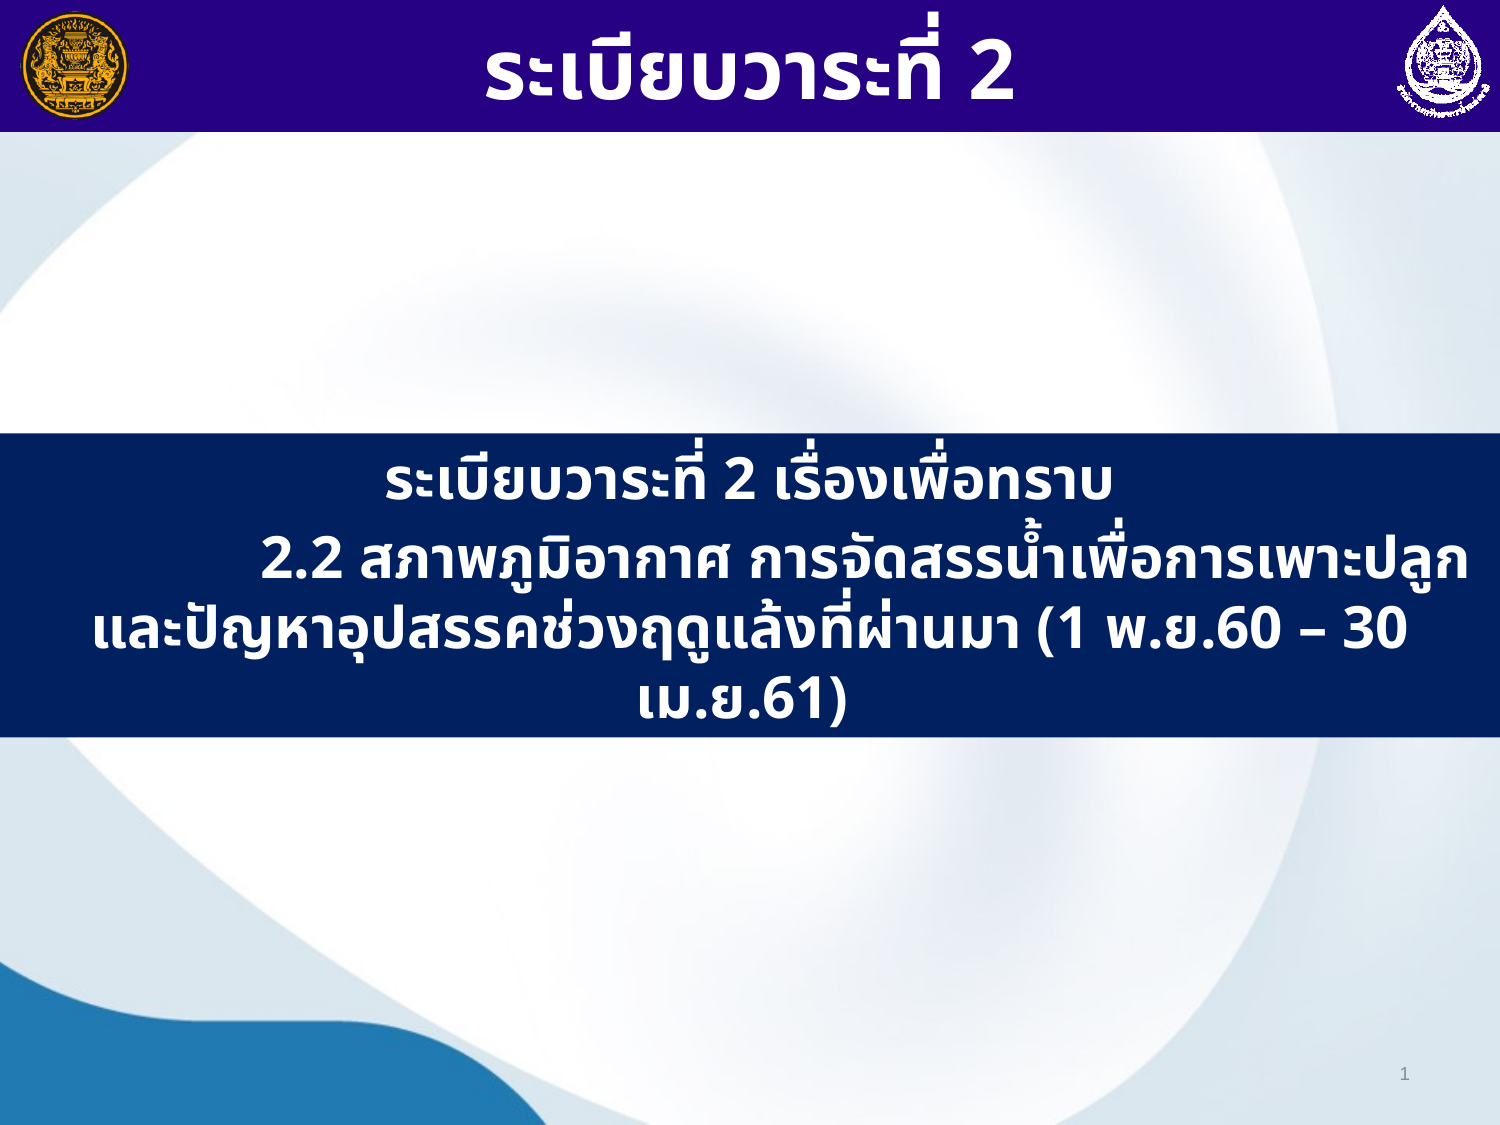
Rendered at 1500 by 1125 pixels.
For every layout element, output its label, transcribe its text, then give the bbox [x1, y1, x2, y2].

text_box ระเบียบวาระที่ 2 เรื่องเพื่อทราบ 2.2 สภาพภูมิอากาศ การจัดสรรน้ำเพื่อการเพาะปลูกและปัญหาอุปสรรคช่วงฤดูแล้งที่ผ่านมา (1 พ.ย.60 – 30 เม.ย.61) [0, 433, 1500, 738]
text_box ระเบียบวาระที่ 2 [0, 0, 1381, 132]
slide_number 1 [1074, 1042, 1425, 1103]
picture [0, 0, 1500, 433]
picture [20, 11, 129, 121]
picture [0, 738, 1500, 1125]
